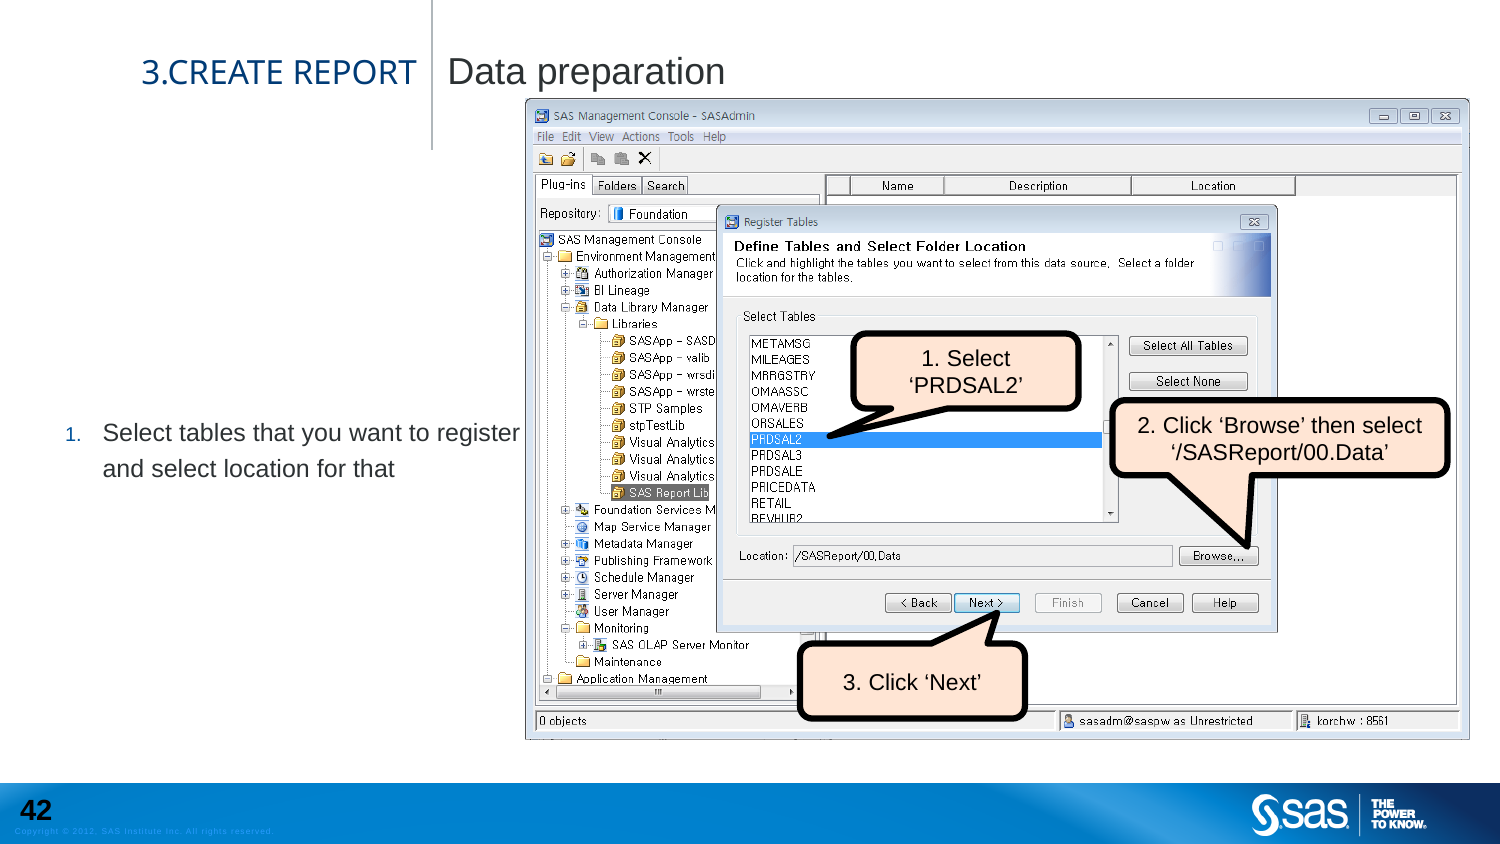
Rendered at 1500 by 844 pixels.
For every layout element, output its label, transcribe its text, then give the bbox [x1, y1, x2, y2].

list Select tables that you want to register and select location for that [50, 402, 521, 490]
list Data preparation [432, 39, 1426, 100]
picture [524, 98, 1471, 741]
title 3.Create report [19, 43, 432, 99]
picture [0, 783, 1500, 844]
